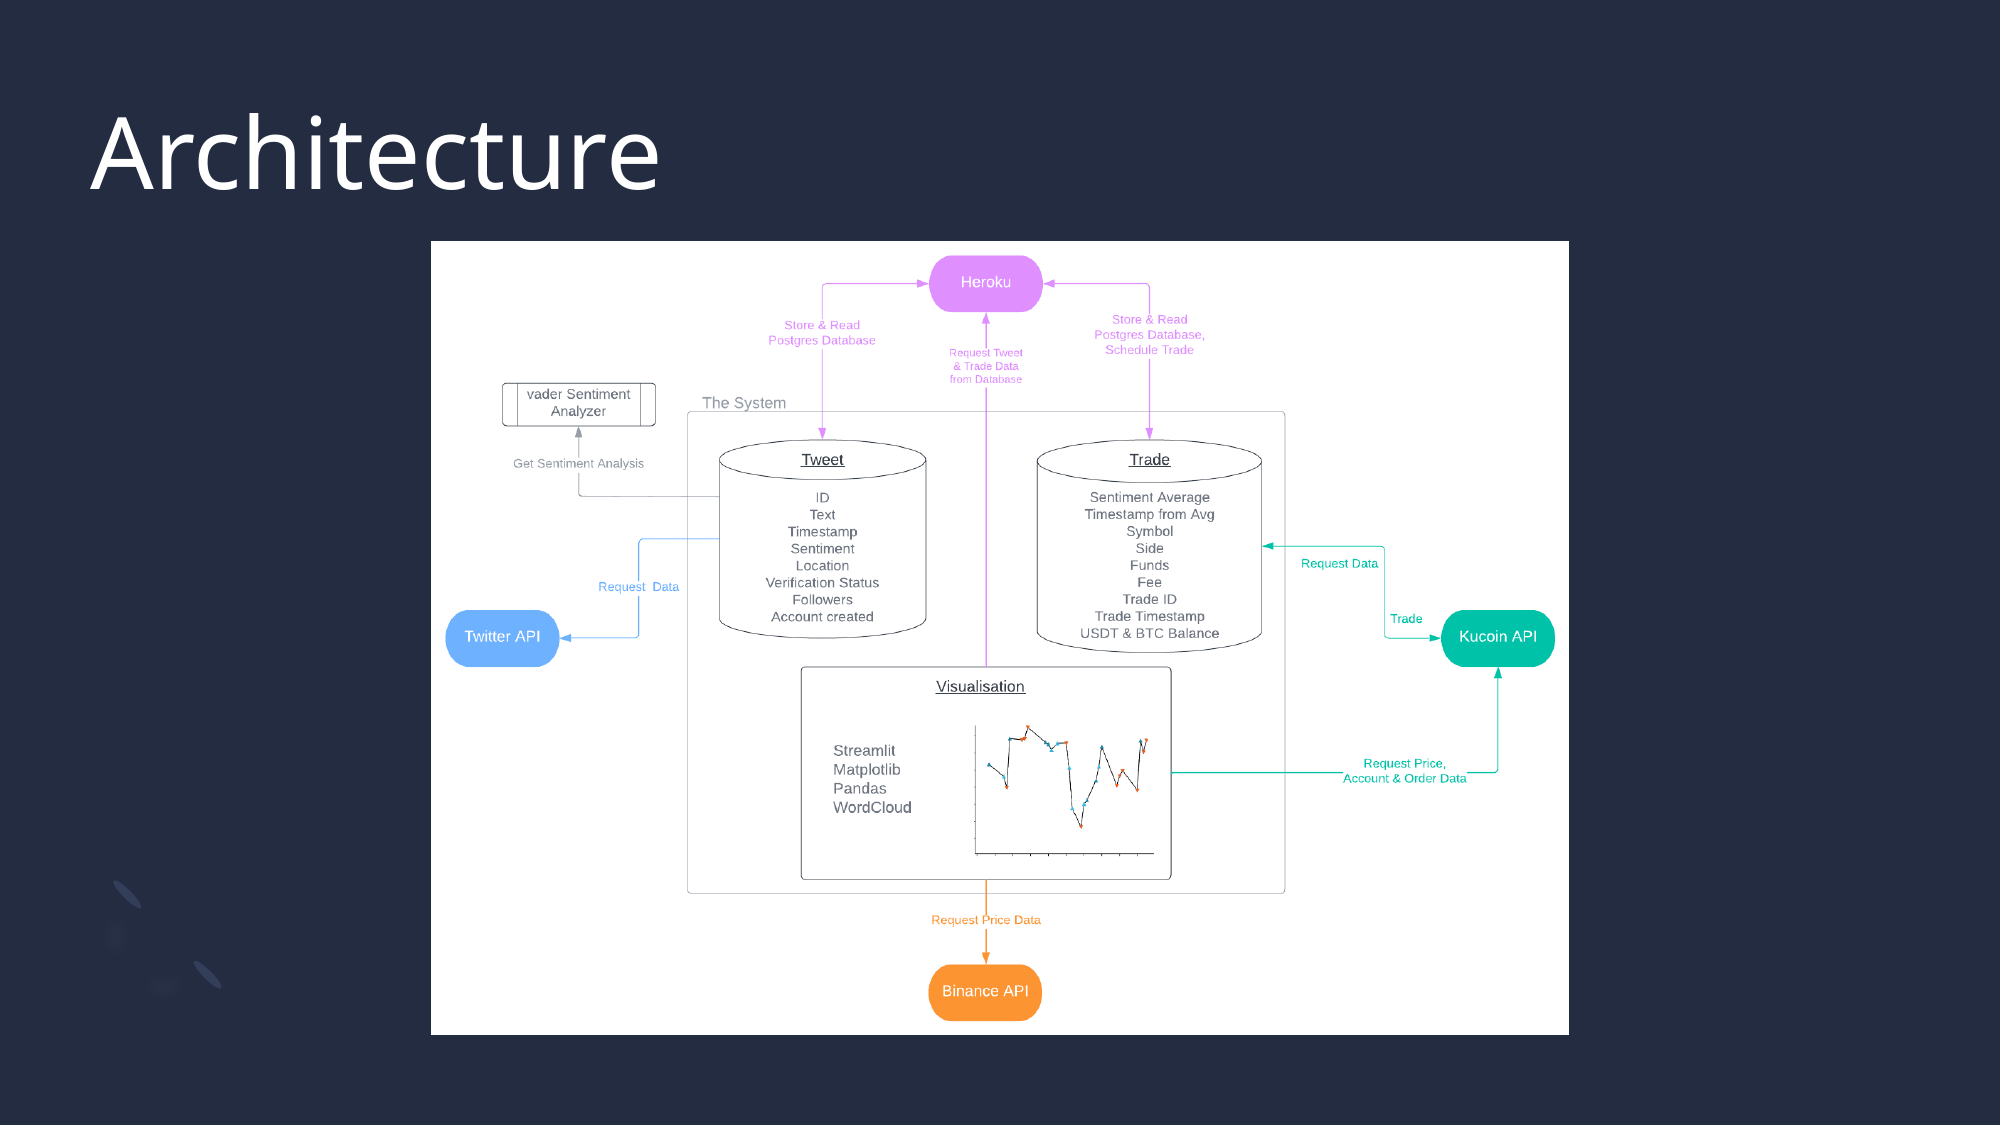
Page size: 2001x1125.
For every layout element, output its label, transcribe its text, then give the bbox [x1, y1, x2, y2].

title Architecture [90, 90, 1910, 309]
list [431, 241, 1569, 1035]
